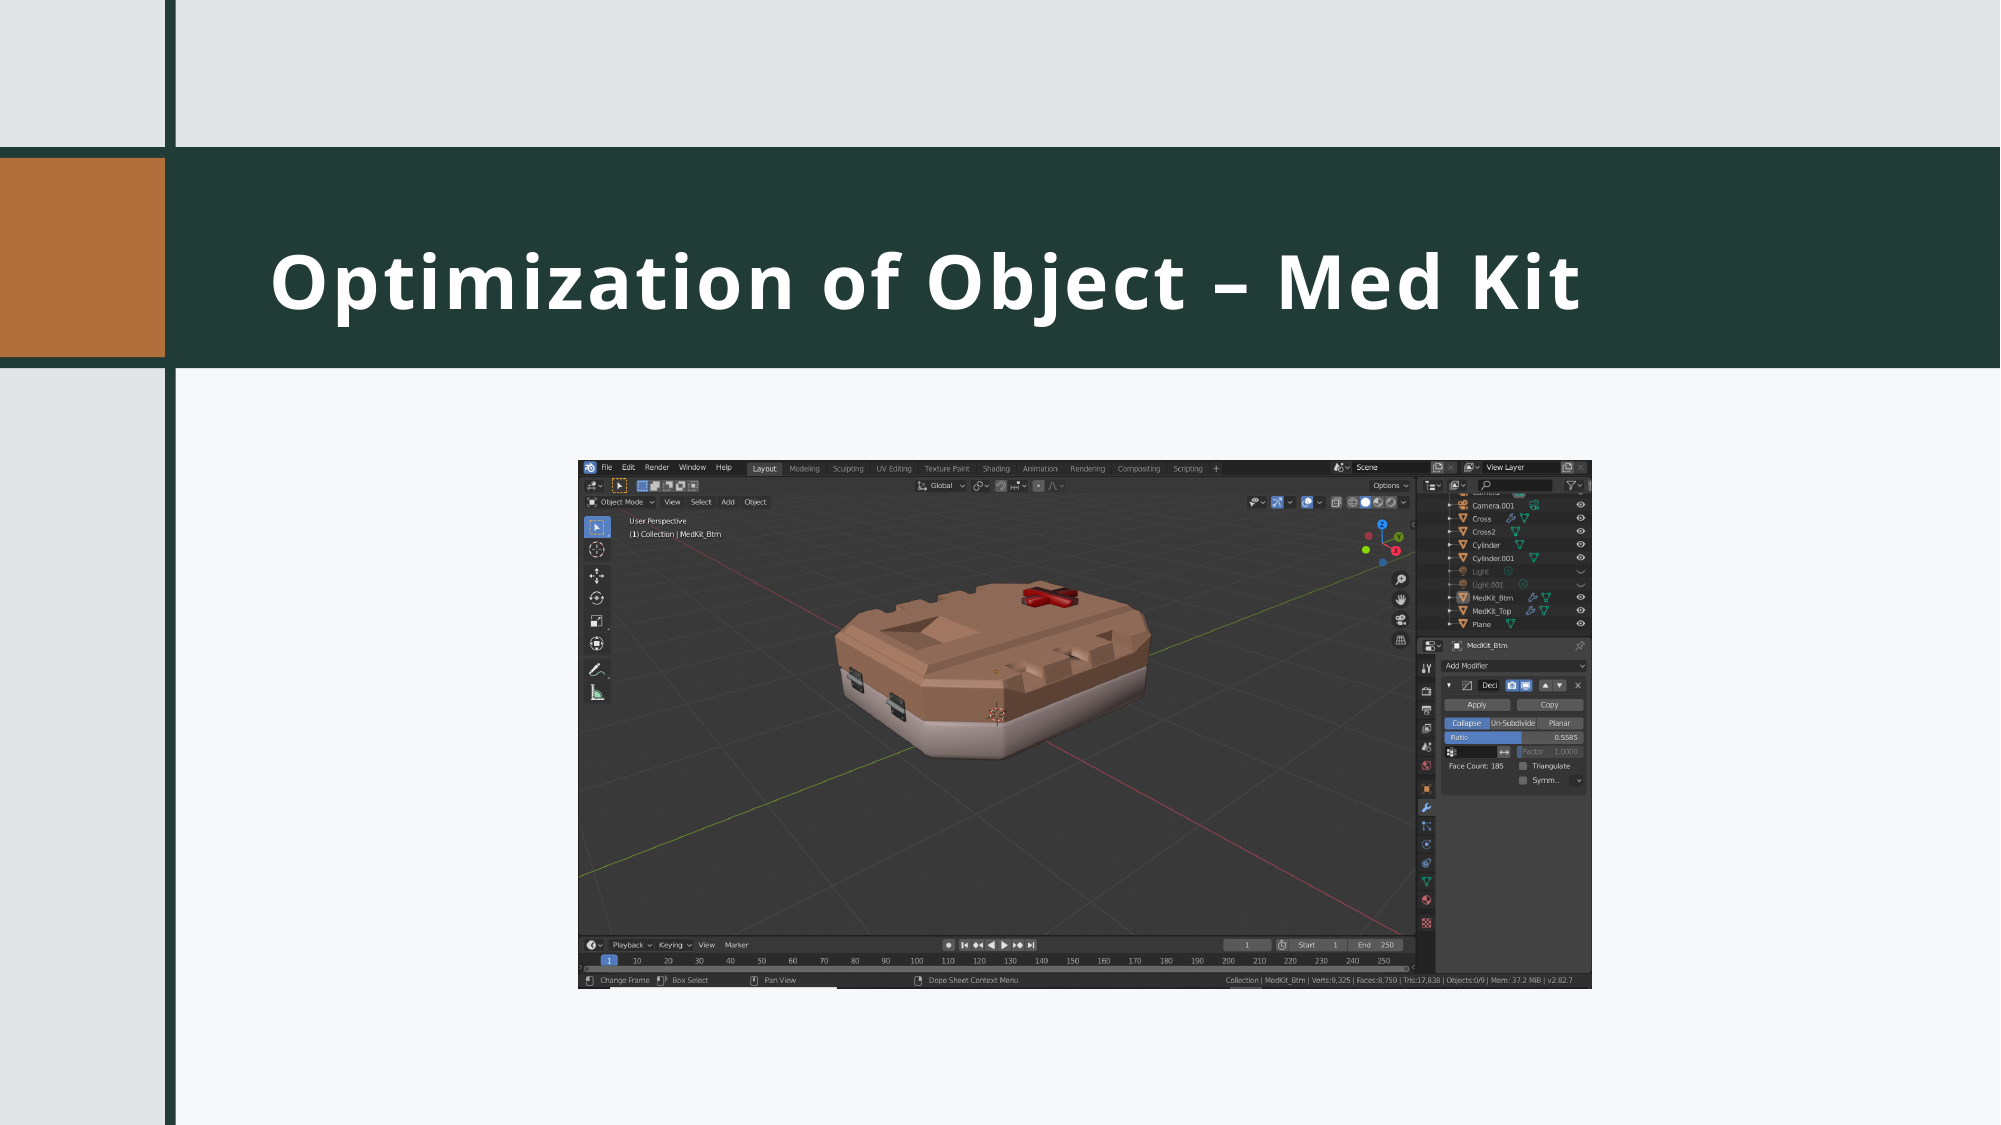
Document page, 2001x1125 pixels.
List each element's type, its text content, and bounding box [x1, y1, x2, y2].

text_box [0, 0, 164, 146]
title Optimization of Object – Med Kit [251, 171, 1895, 341]
text_box [0, 146, 164, 157]
text_box [177, 369, 2000, 1125]
text_box [164, 0, 177, 1125]
text_box [0, 157, 164, 358]
text_box [0, 358, 164, 369]
text_box [177, 0, 2000, 146]
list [578, 459, 1592, 989]
text_box [177, 146, 2000, 369]
text_box [0, 369, 164, 1125]
